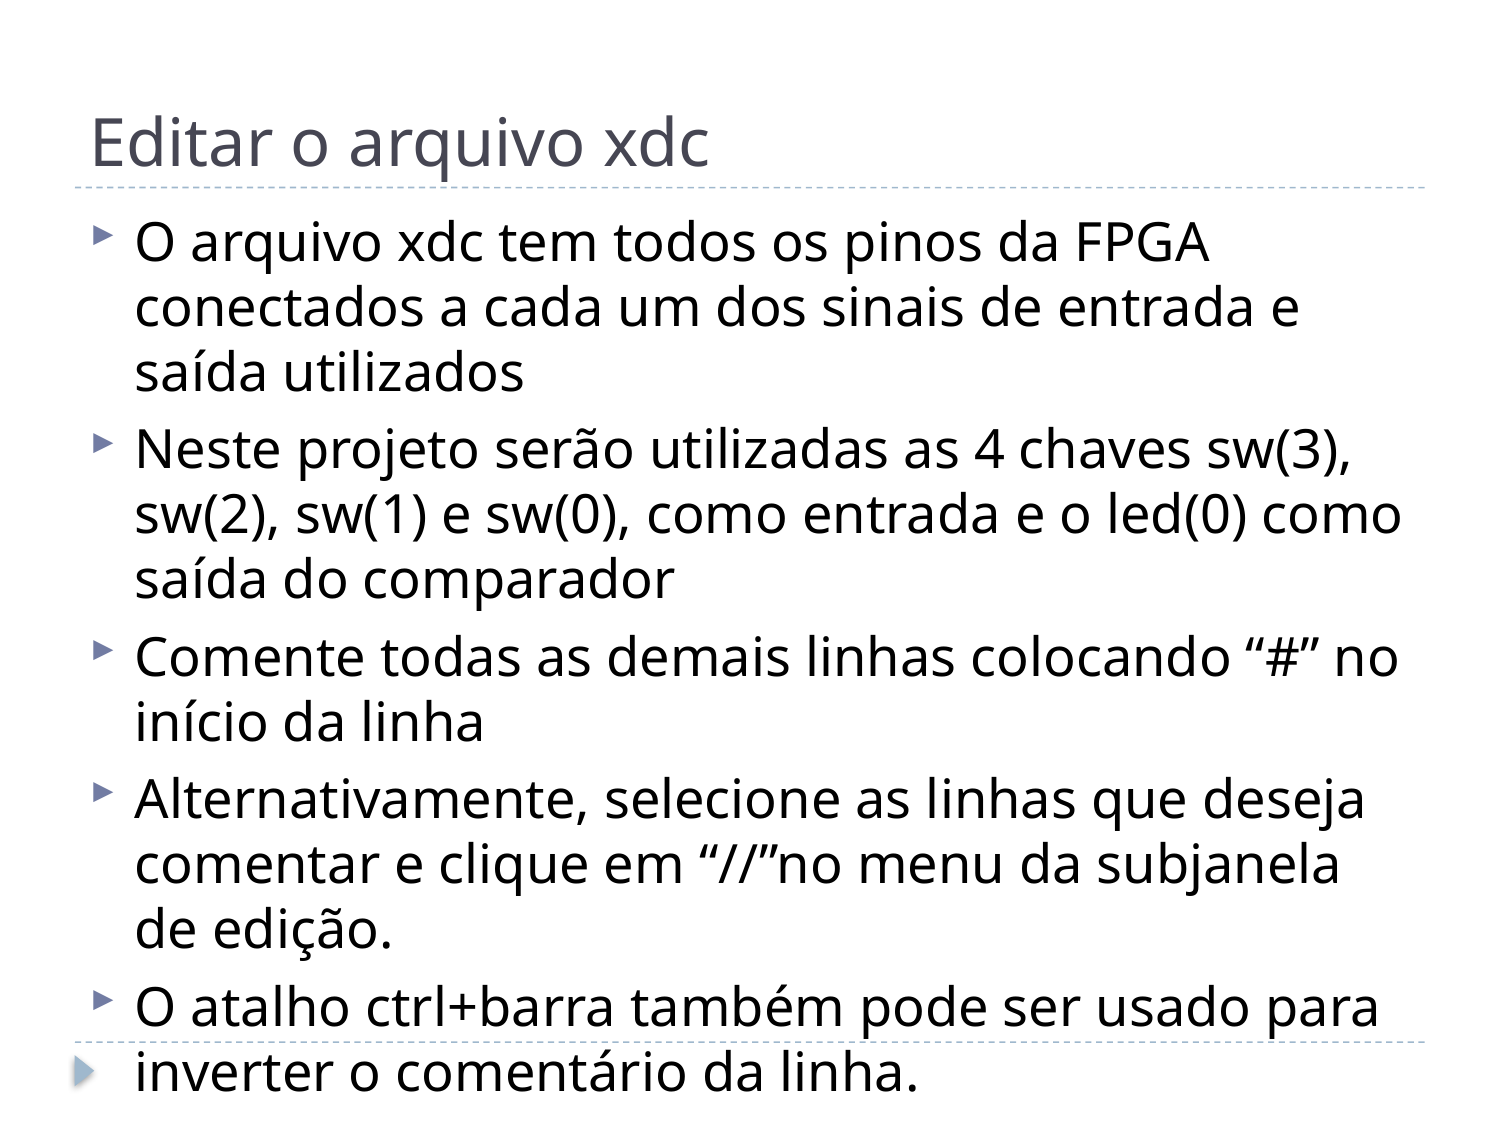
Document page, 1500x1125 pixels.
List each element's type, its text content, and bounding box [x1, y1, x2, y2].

list O arquivo xdc tem todos os pinos da FPGA conectados a cada um dos sinais de entrada e saída utilizados Neste projeto serão utilizadas as 4 chaves sw(3), sw(2), sw(1) e sw(0), como entrada e o led(0) como saída do comparador Comente todas as demais linhas colocando “#” no início da linha Alternativamente, selecione as linhas que deseja comentar e clique em “//”no menu da subjanela de edição. O atalho ctrl+barra também pode ser usado para inverter o comentário da linha. [75, 200, 1425, 1010]
title Editar o arquivo xdc [75, 24, 1425, 188]
